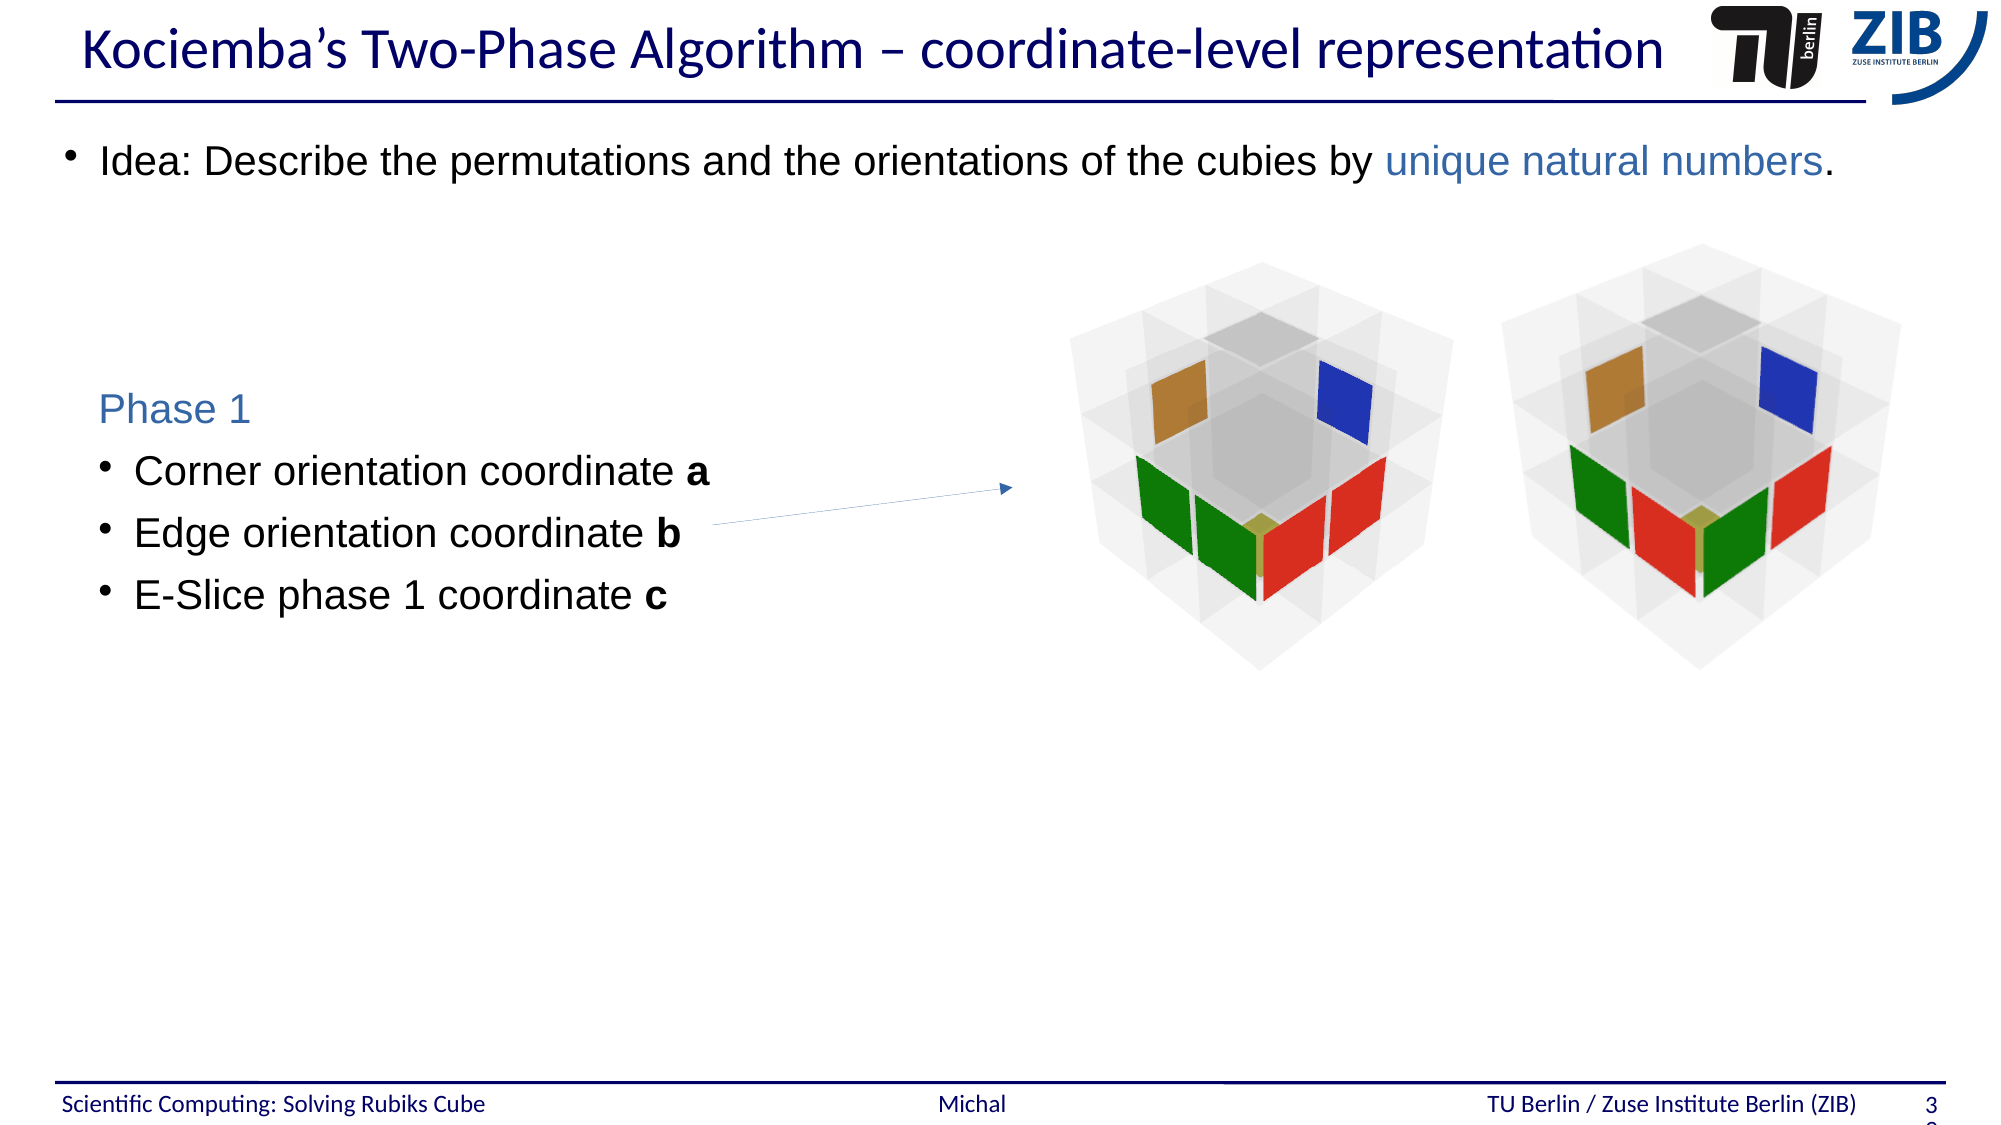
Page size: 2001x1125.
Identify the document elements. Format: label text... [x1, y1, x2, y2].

picture [1711, 6, 1822, 89]
picture [1480, 224, 1913, 676]
text_box [712, 482, 1013, 526]
picture [1850, 7, 1989, 106]
text_box Phase 1 Corner orientation coordinate a Edge orientation coordinate b E-Slice phase 1 coordinate c [83, 374, 900, 1050]
picture [1049, 243, 1464, 676]
text_box [1050, 354, 1867, 1029]
text_box Idea: Describe the permutations and the orientations of the cubies by unique natural numbers. [49, 126, 1875, 488]
text_box Scientific Computing: Solving Rubiks Cube Michal TU Berlin / Zuse Institute Berlin (ZIB) [47, 1072, 1983, 1125]
title Kociemba’s Two-Phase Algorithm – coordinate-level representation [55, 0, 1693, 81]
